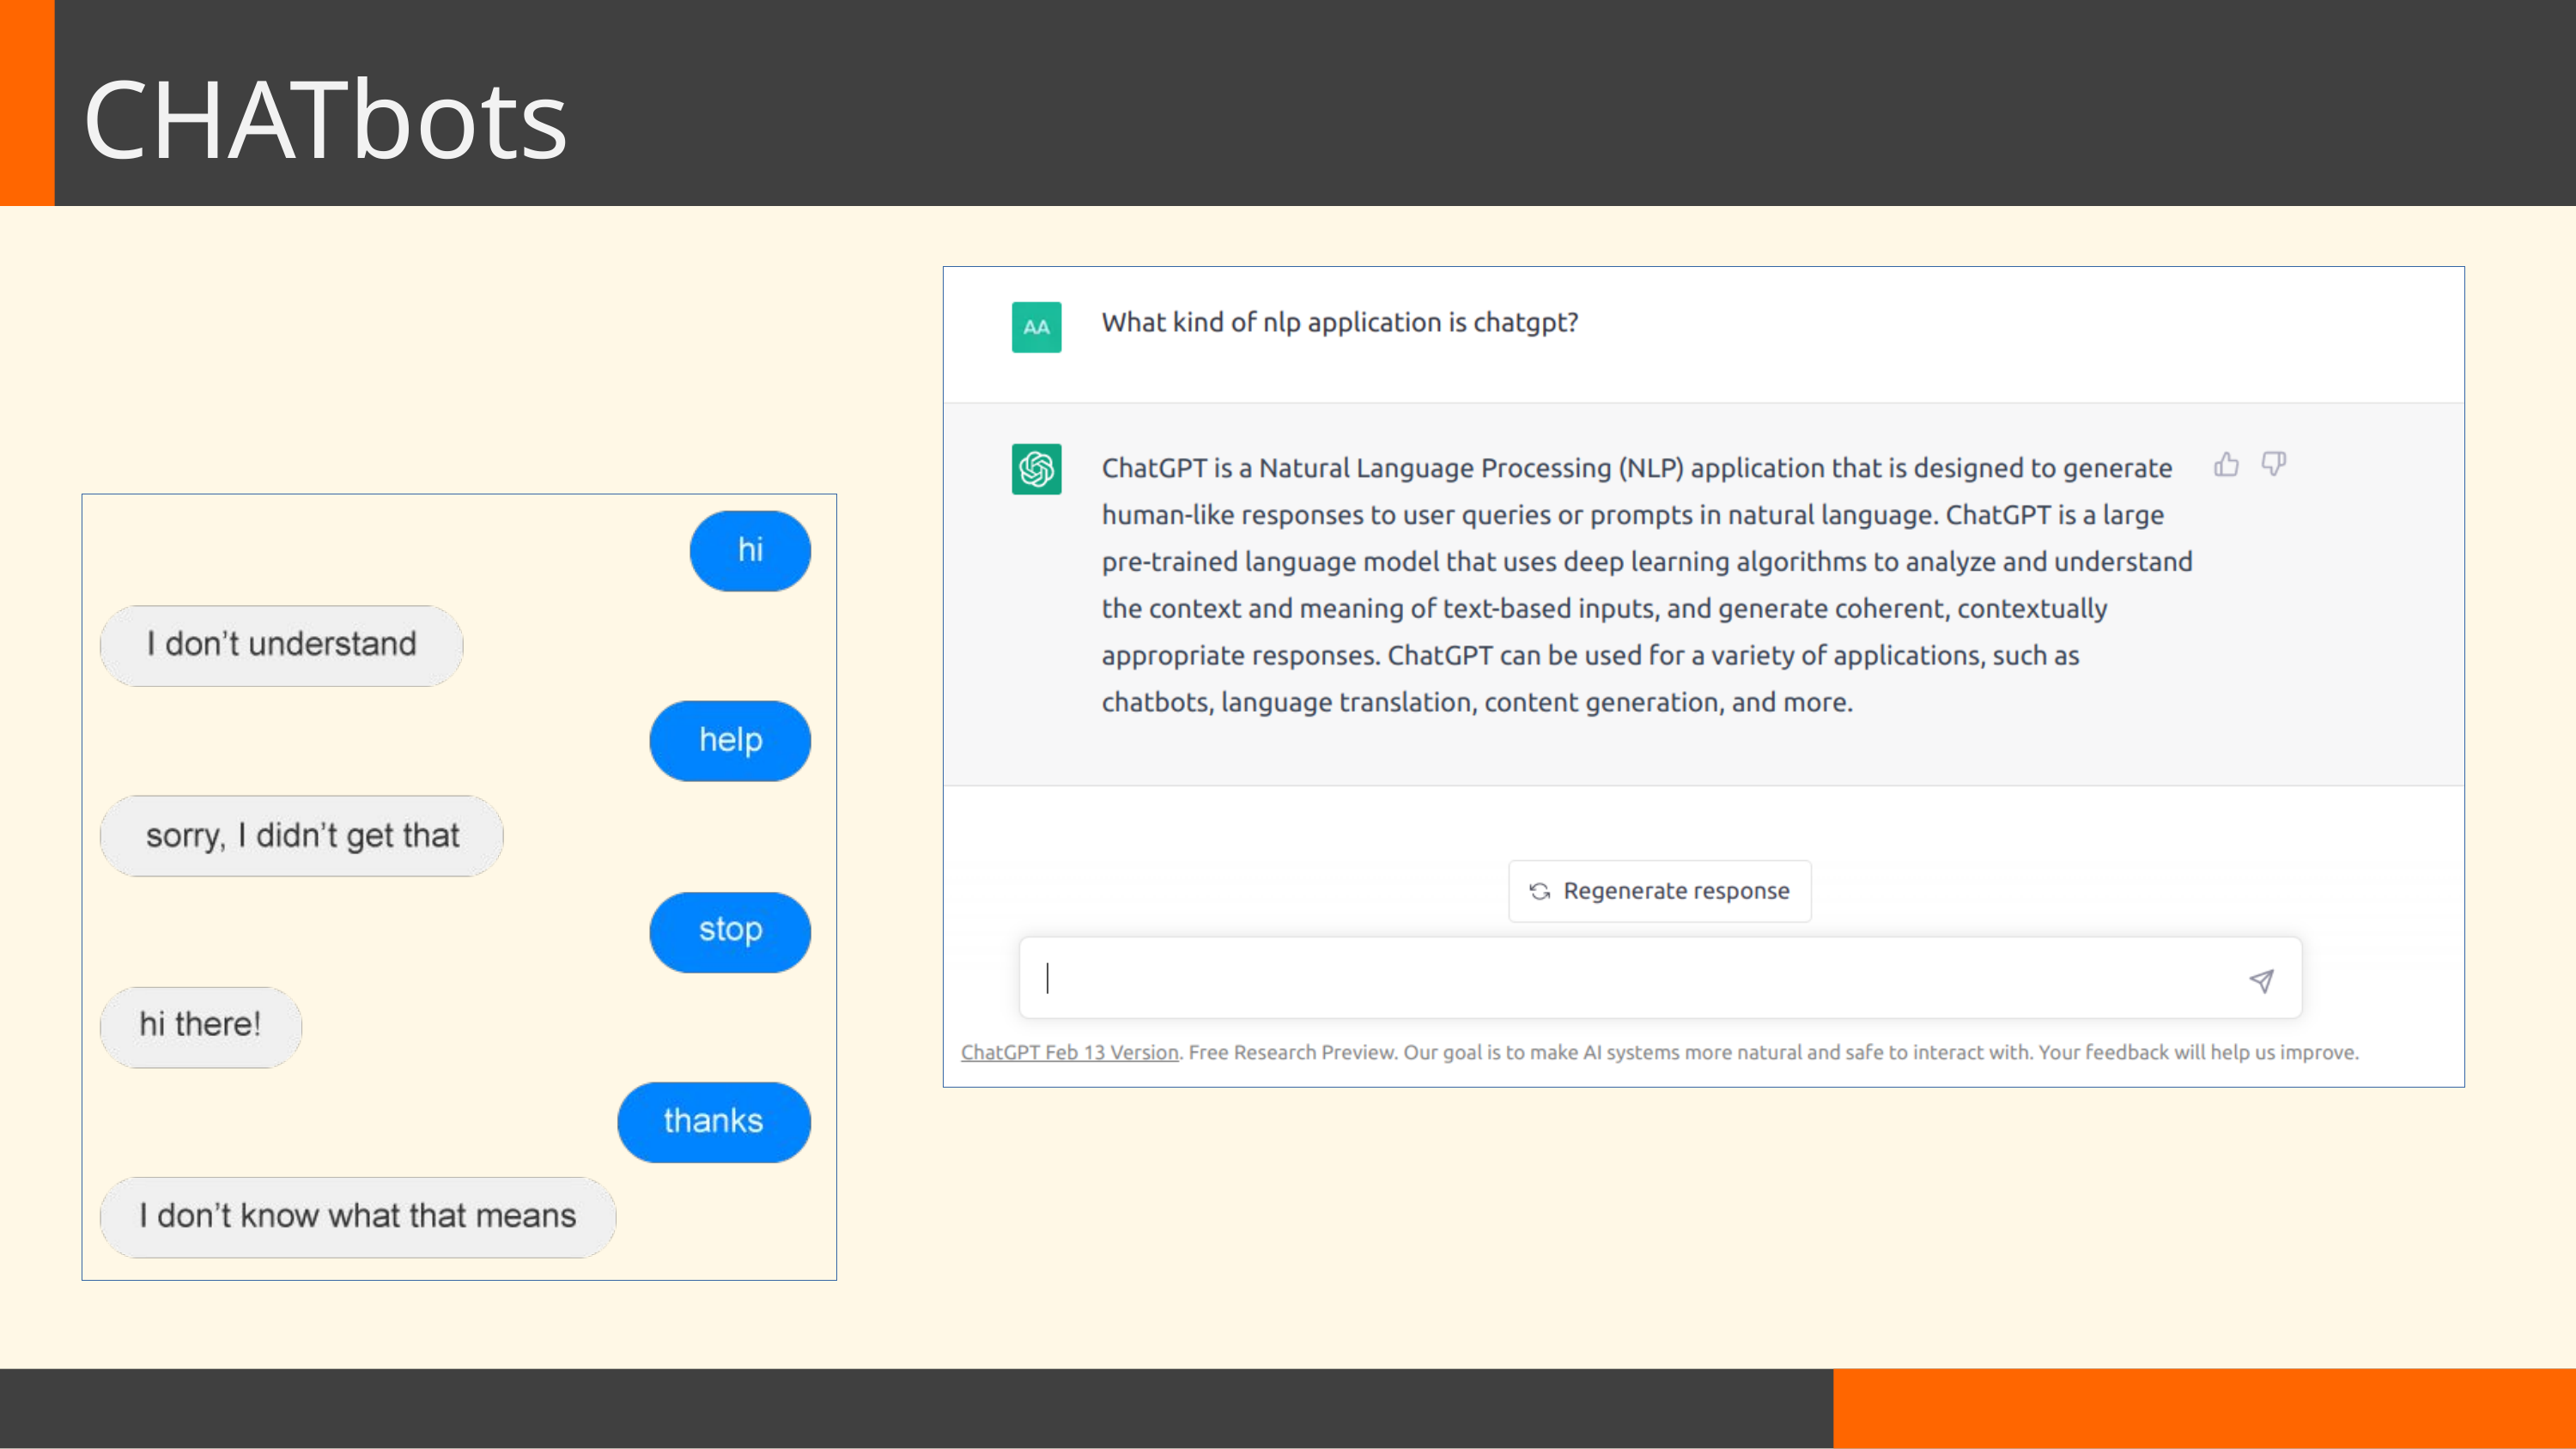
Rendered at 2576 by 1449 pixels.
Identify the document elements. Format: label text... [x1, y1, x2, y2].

picture [82, 494, 837, 1281]
picture [943, 266, 2464, 1088]
text_box CHATbots [68, 59, 2555, 168]
